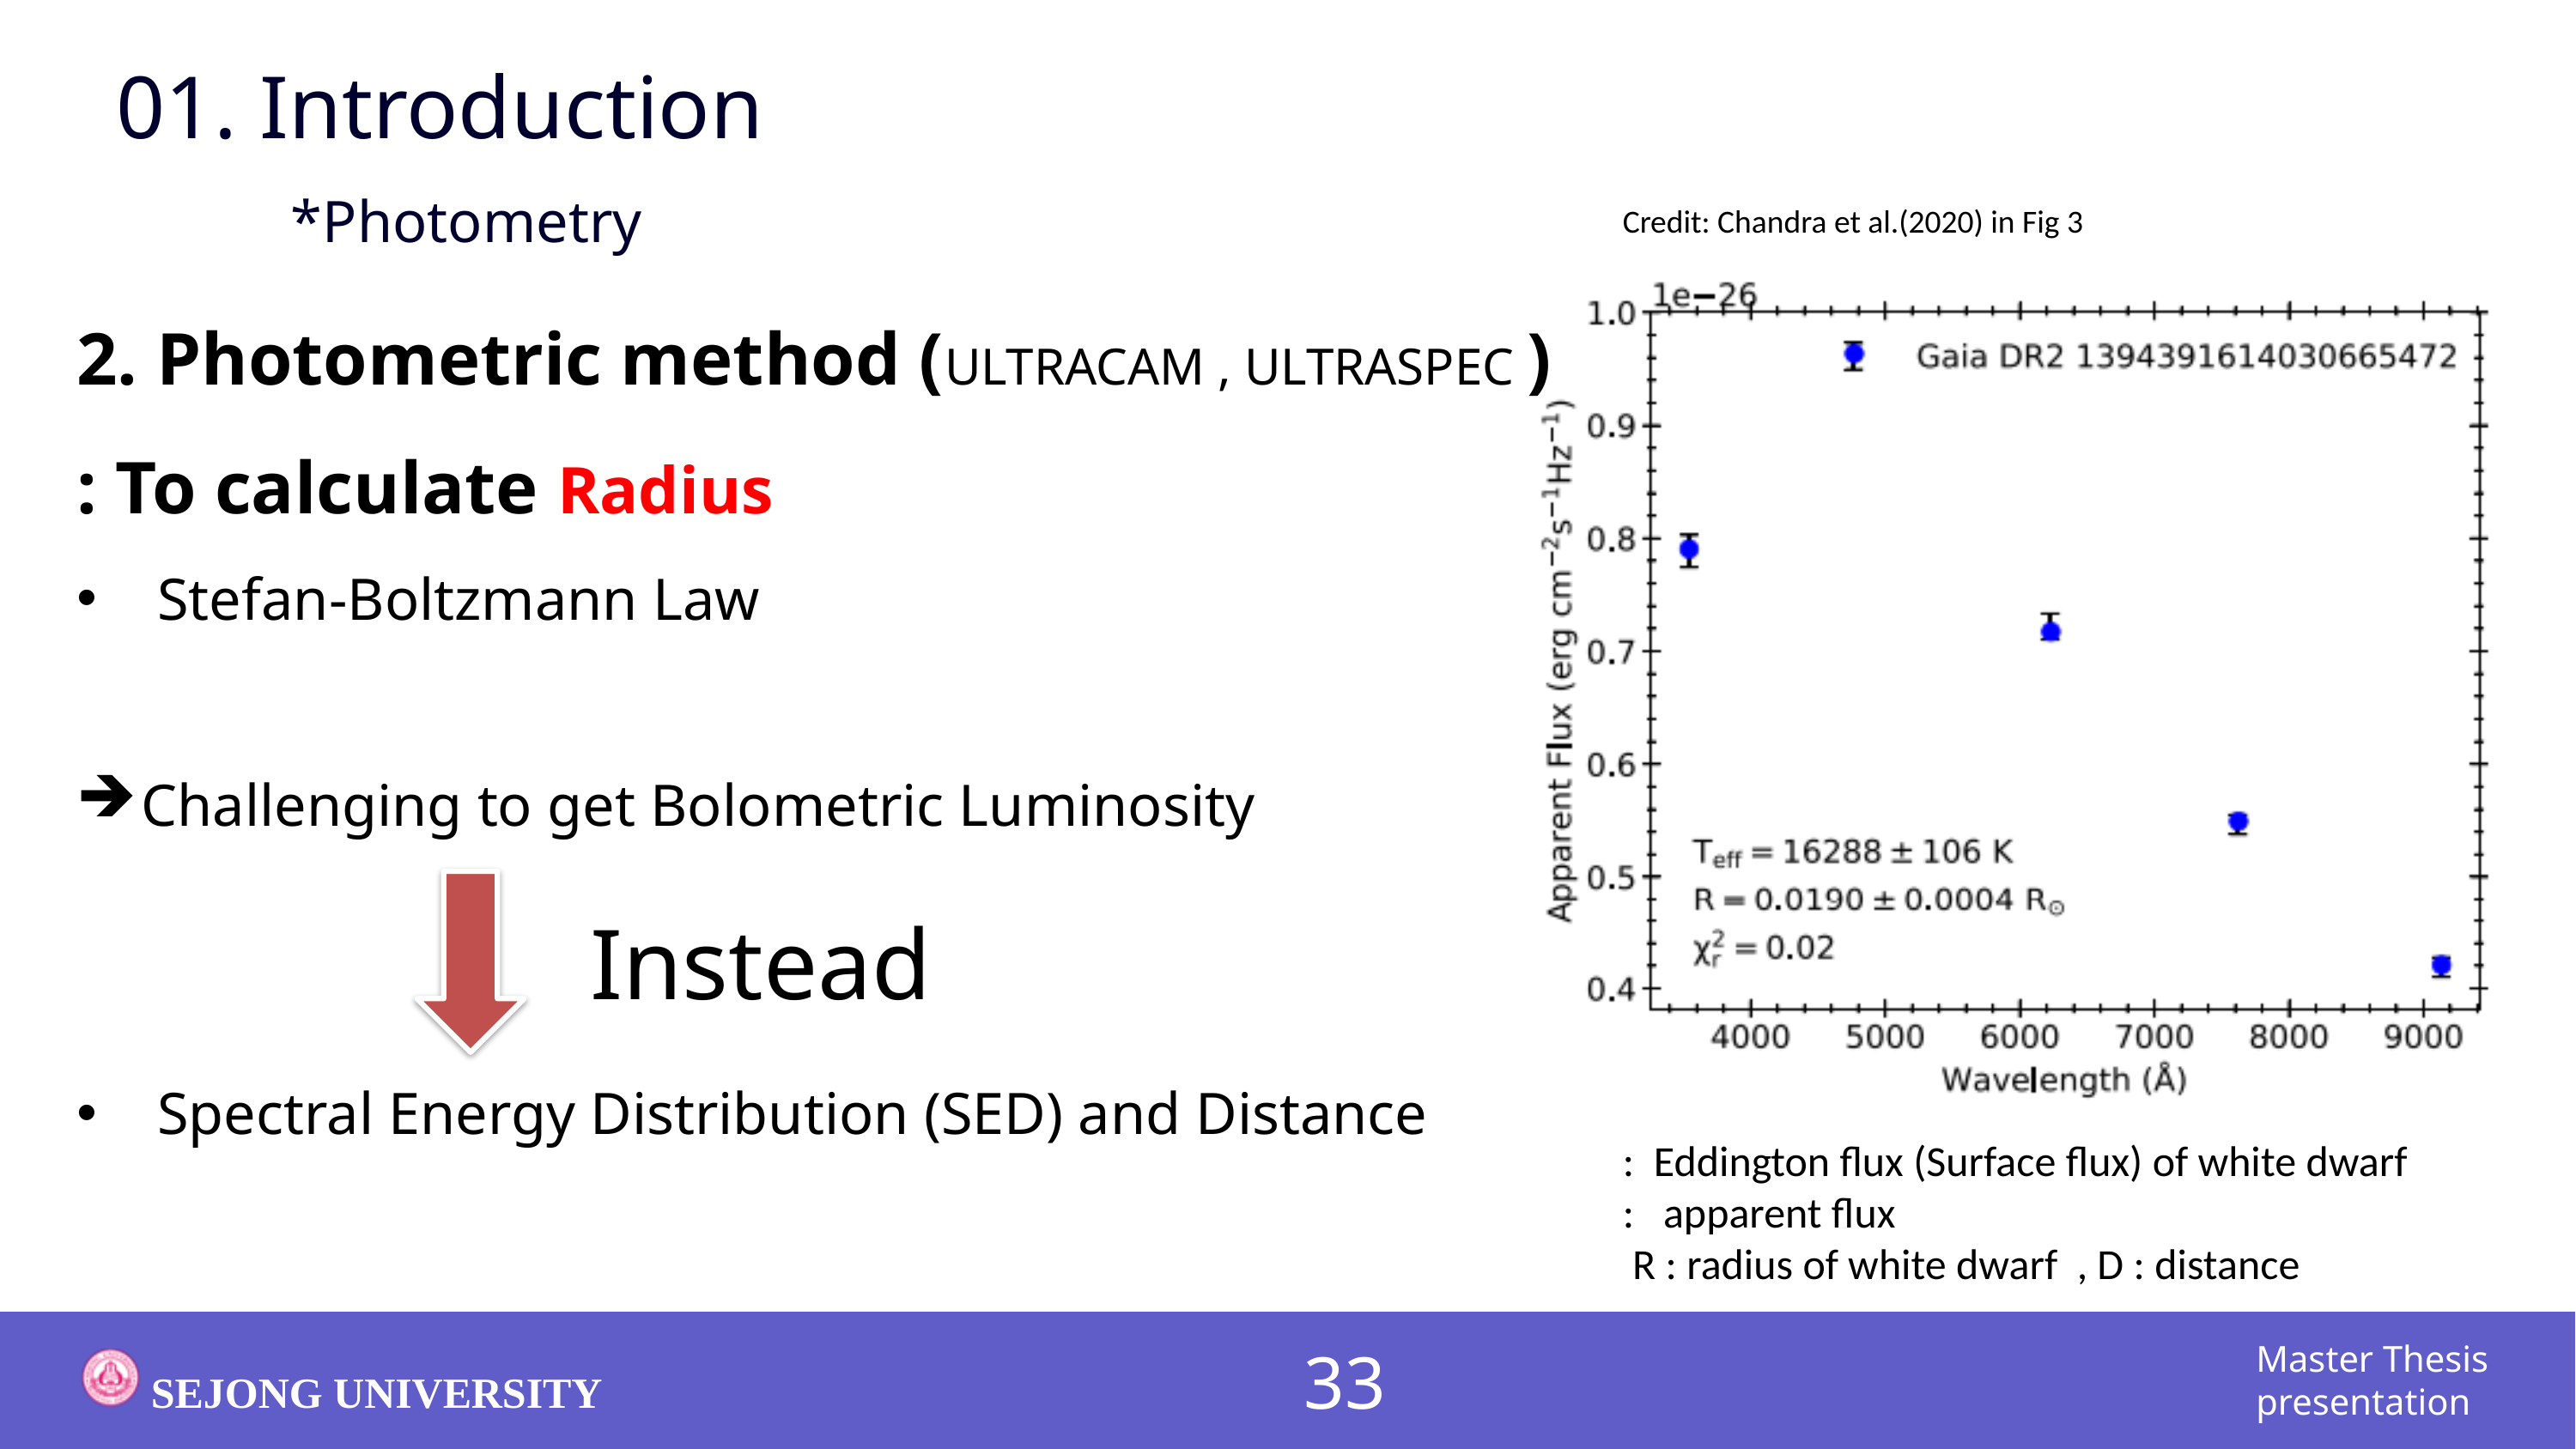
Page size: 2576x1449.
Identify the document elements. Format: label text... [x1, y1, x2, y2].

slide_number 33 [1177, 1364, 1399, 1408]
picture [1510, 264, 2519, 1107]
text_box Instead [577, 896, 1050, 1026]
text_box [414, 868, 527, 1055]
text_box Credit: Chandra et al.(2020) in Fig 3 [1610, 194, 2194, 246]
text_box *Photometry [64, 175, 870, 264]
picture [77, 1348, 145, 1409]
text_box 01. Introduction [0, 43, 977, 167]
